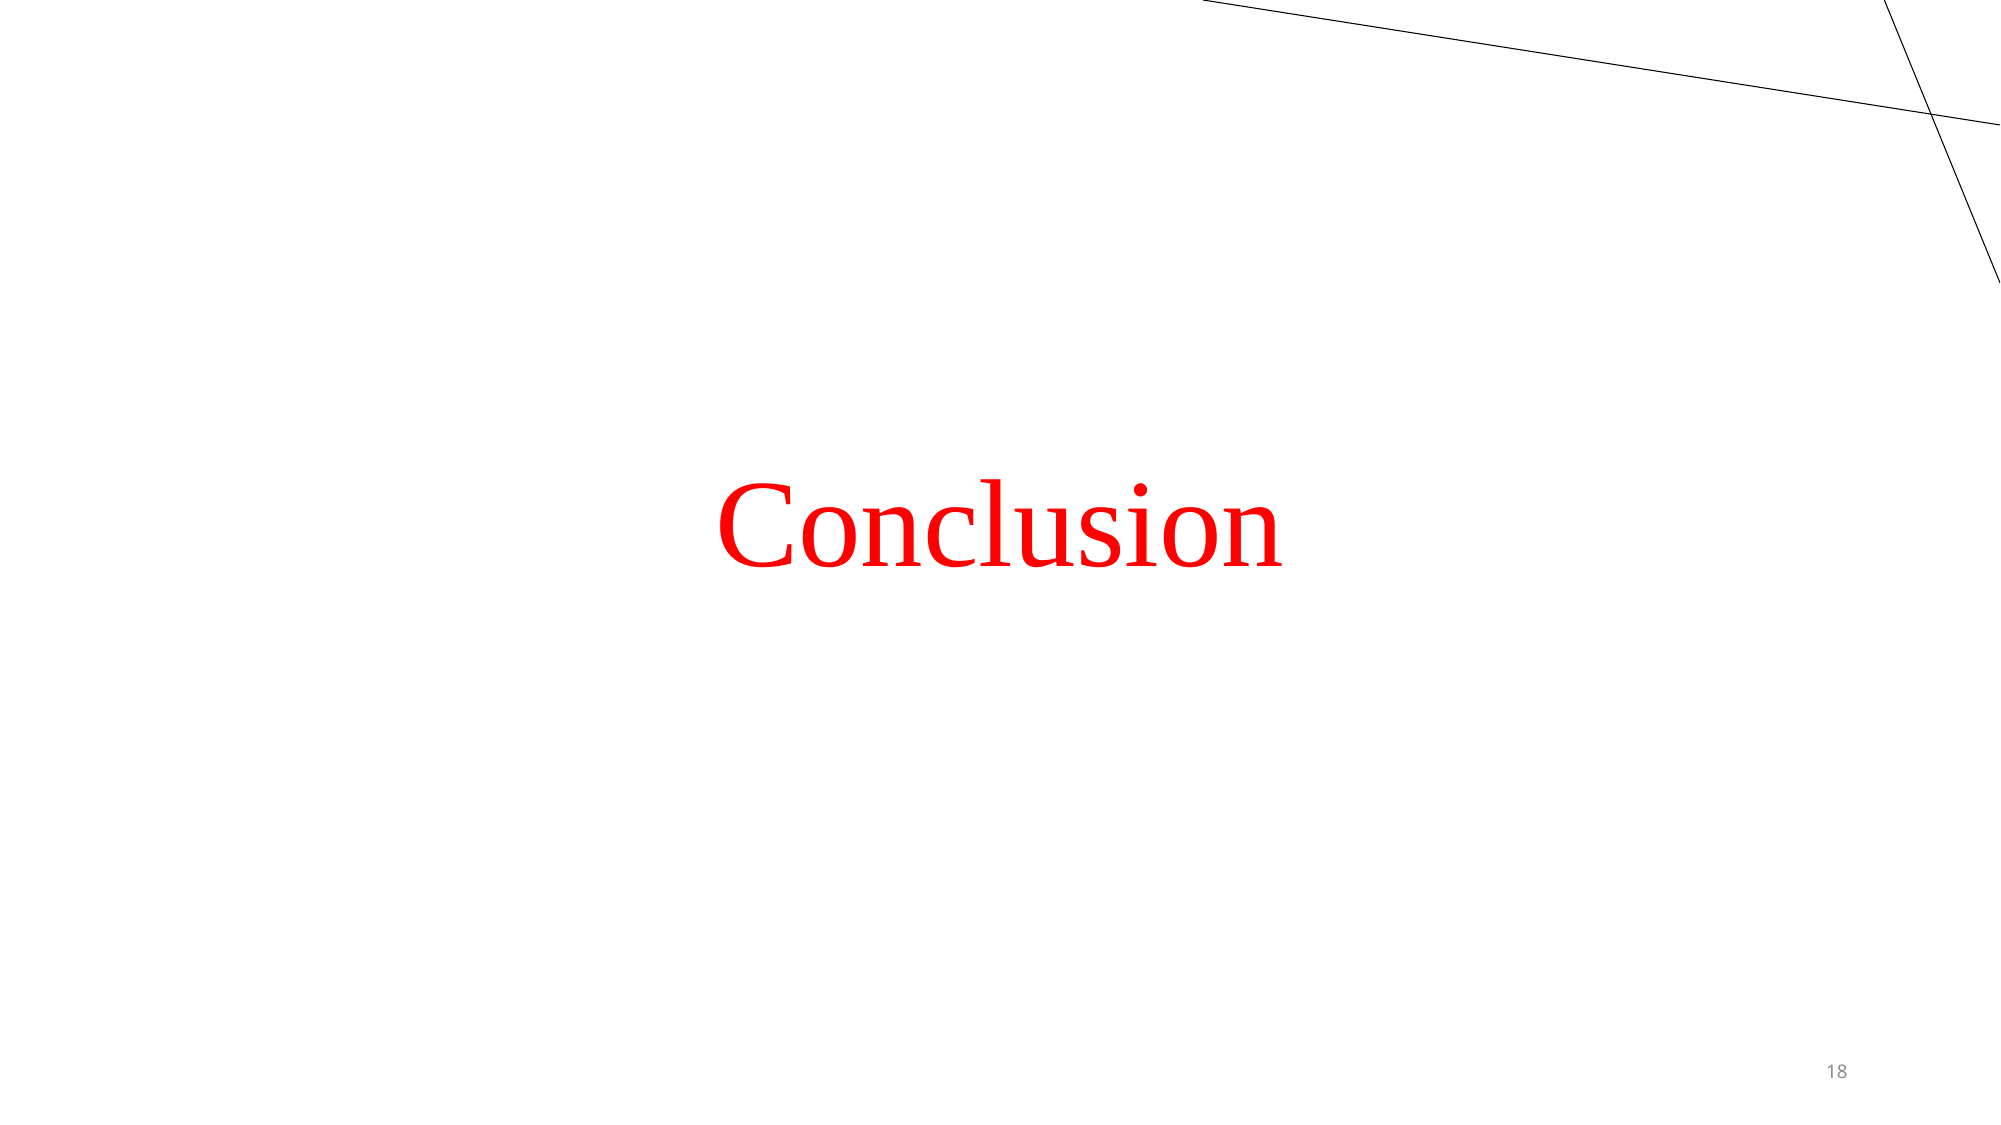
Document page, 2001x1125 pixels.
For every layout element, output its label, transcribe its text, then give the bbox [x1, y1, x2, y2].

slide_number 18 [1412, 1042, 1863, 1103]
title Conclusion [541, 416, 1459, 635]
